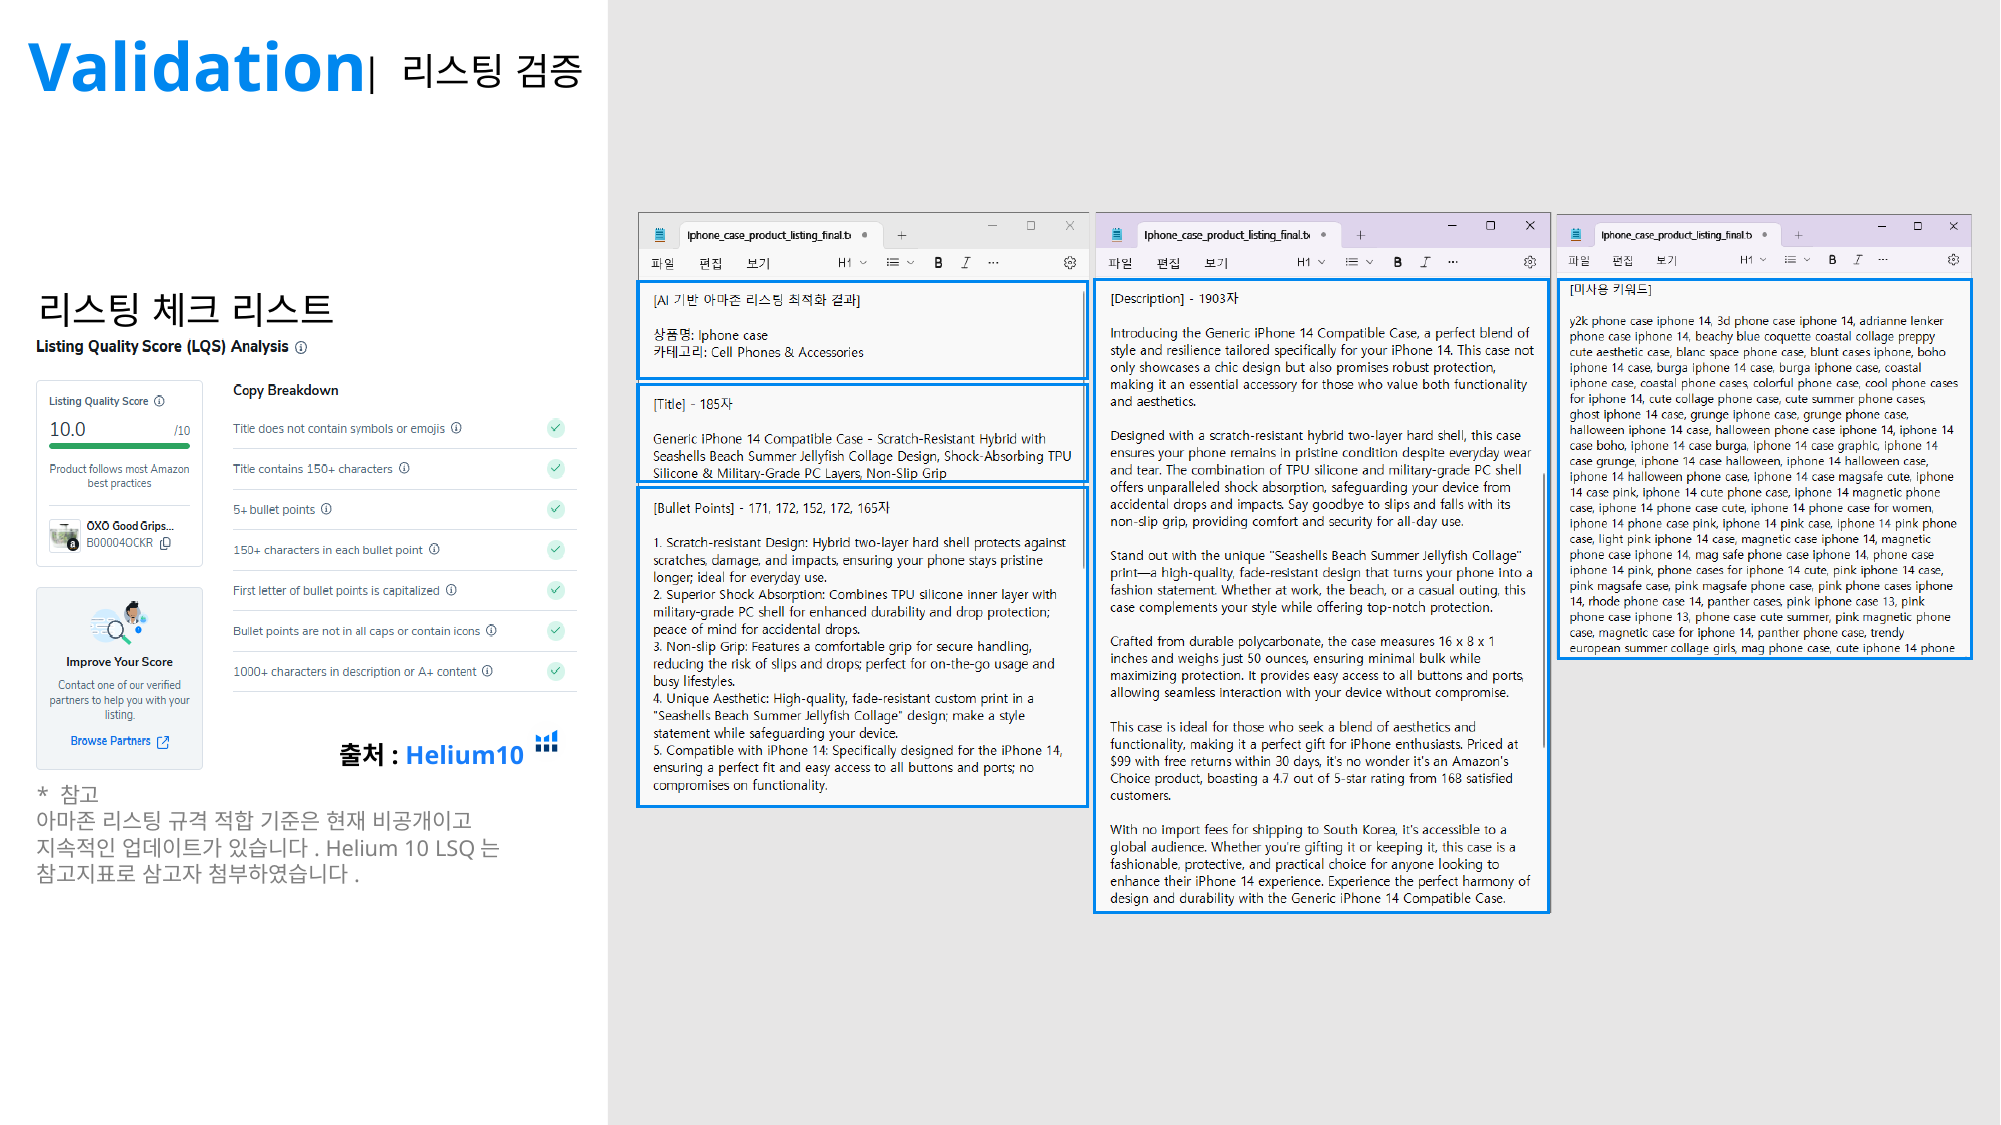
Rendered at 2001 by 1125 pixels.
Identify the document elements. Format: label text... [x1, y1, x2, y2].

text_box | 리스팅 검증 [346, 41, 1347, 101]
text_box Validation [13, 16, 383, 112]
text_box [607, 0, 2000, 1125]
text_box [22, 279, 581, 896]
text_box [637, 212, 1972, 913]
